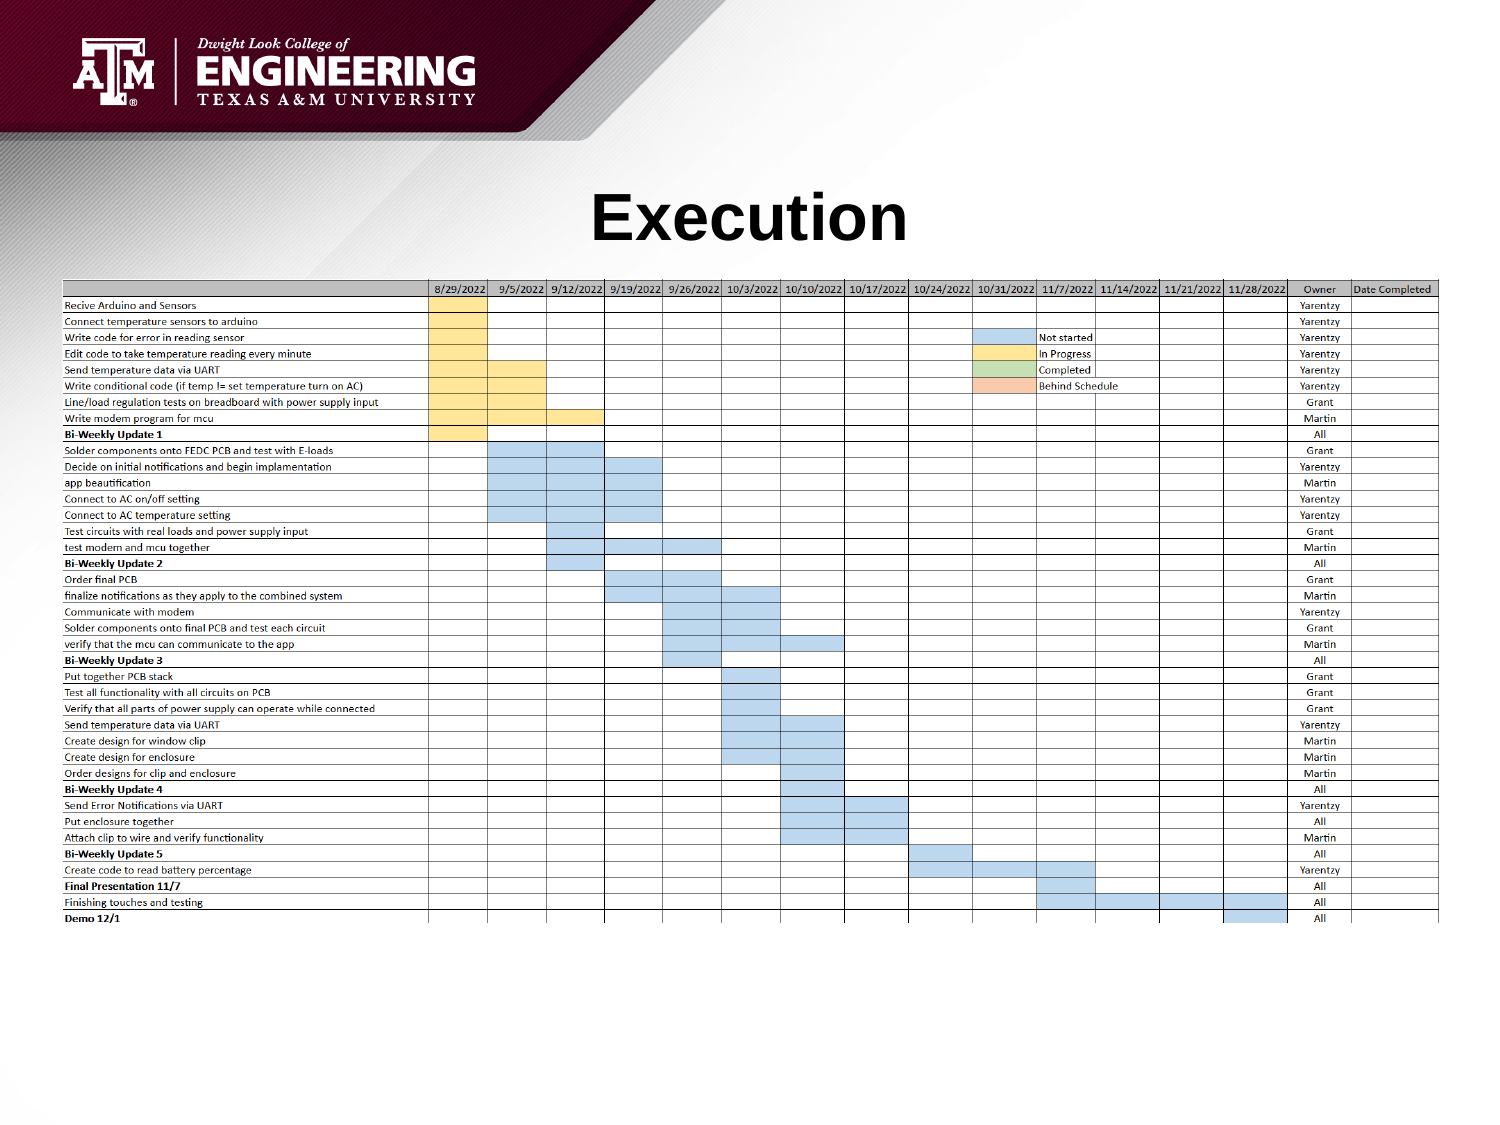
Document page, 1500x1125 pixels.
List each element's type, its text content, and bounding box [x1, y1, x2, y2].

picture [0, 0, 1500, 1125]
title Execution [75, 148, 1425, 278]
